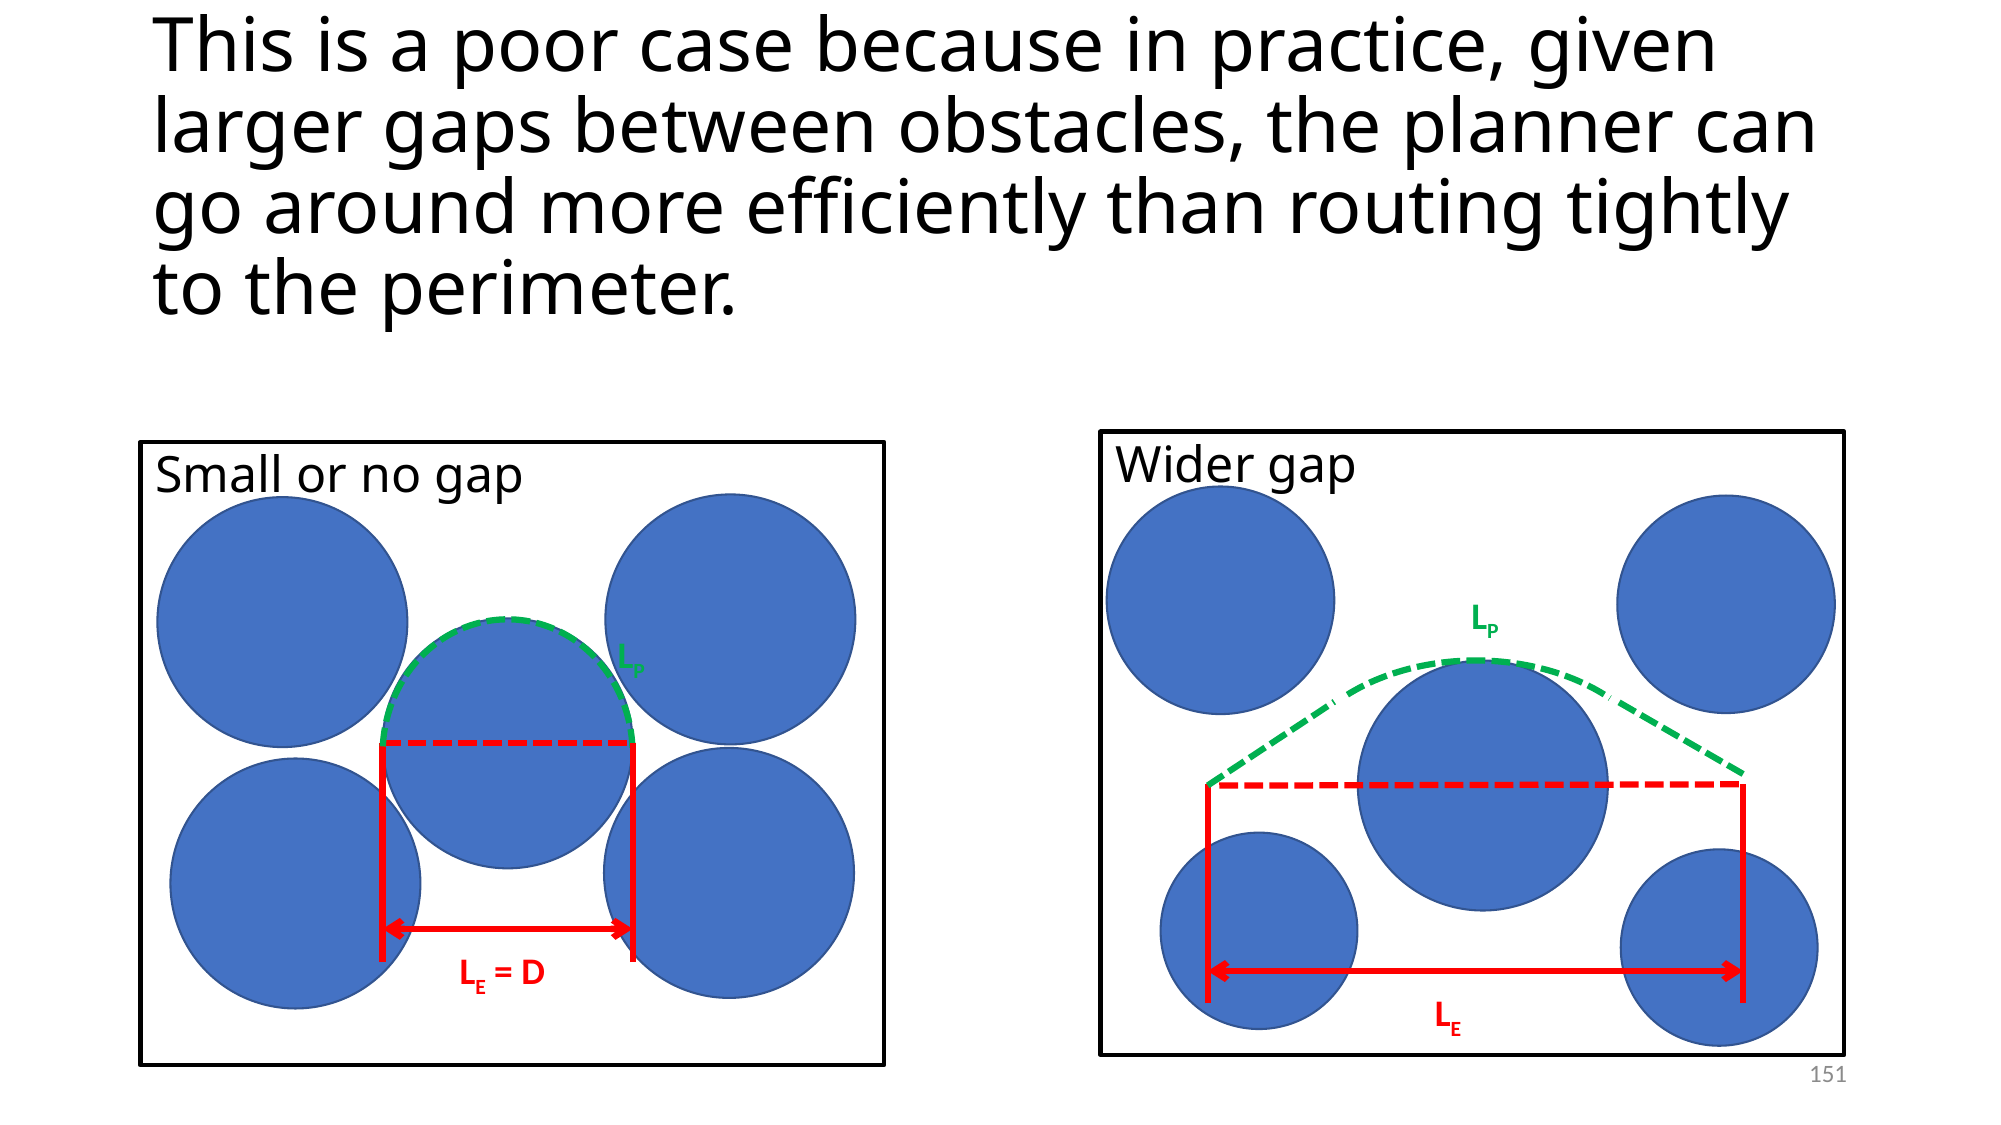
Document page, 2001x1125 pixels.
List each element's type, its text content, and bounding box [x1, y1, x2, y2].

text_box [156, 496, 409, 749]
slide_number 151 [1412, 1042, 1863, 1103]
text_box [1207, 701, 1335, 786]
text_box Small or no gap [140, 442, 884, 1066]
title This is a poor case because in practice, given larger gaps between obstacles, the planner can go around more efficiently than routing tightly to the perimeter. [137, 59, 1863, 278]
text_box Wider gap [1100, 431, 1845, 1055]
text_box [1618, 702, 1744, 775]
text_box [1616, 494, 1836, 713]
